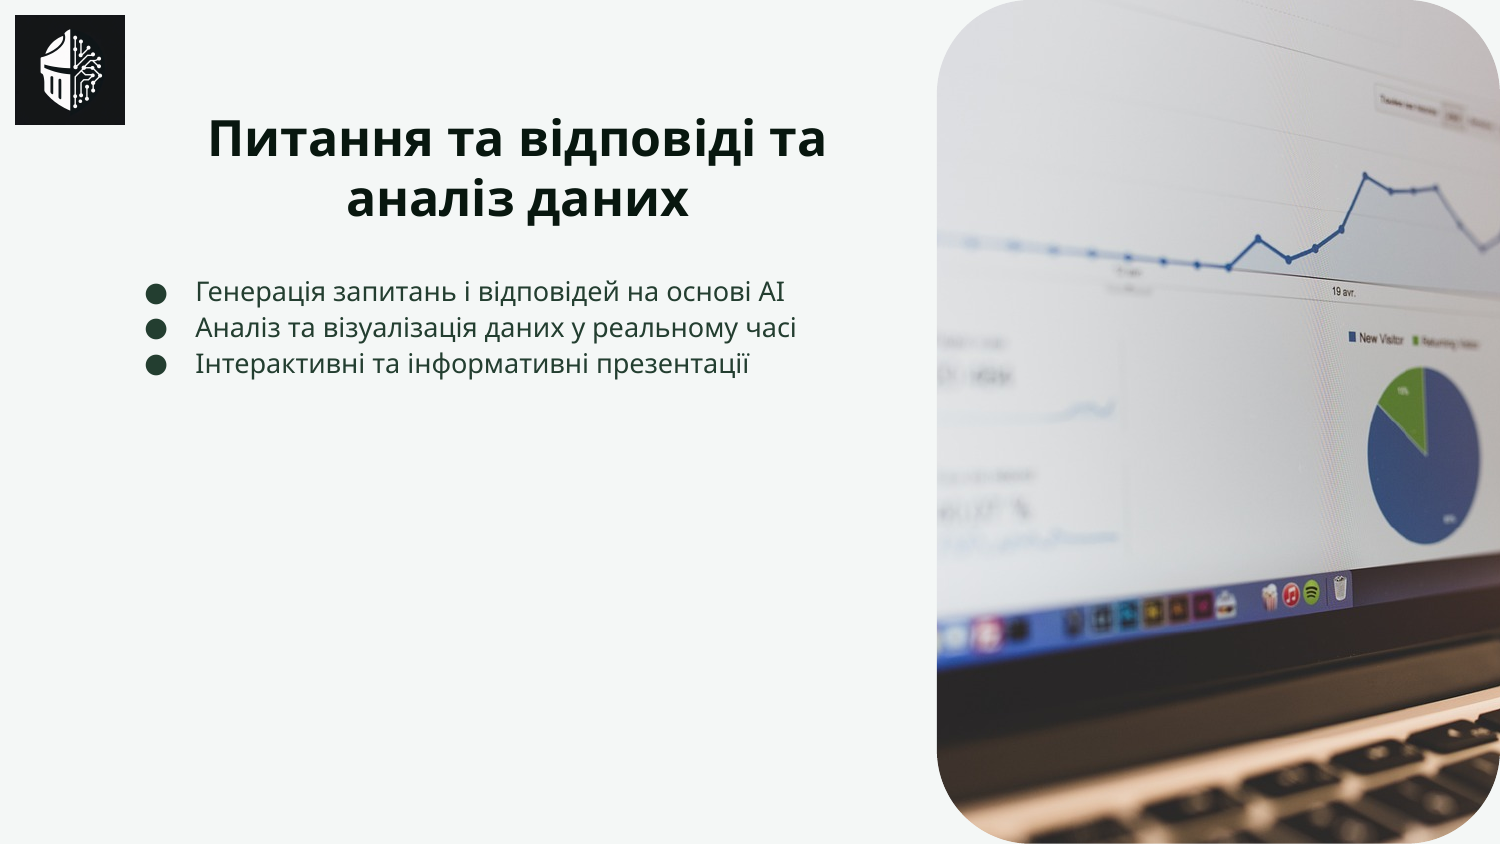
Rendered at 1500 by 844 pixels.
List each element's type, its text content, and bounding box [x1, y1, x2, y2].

subtitle Генерація запитань і відповідей на основі AI Аналіз та візуалізація даних у реальному часі Інтерактивні та інформативні презентації [105, 256, 817, 579]
picture [15, 15, 126, 126]
picture [936, 0, 1500, 844]
title Питання та відповіді та аналіз даних [103, 106, 931, 226]
